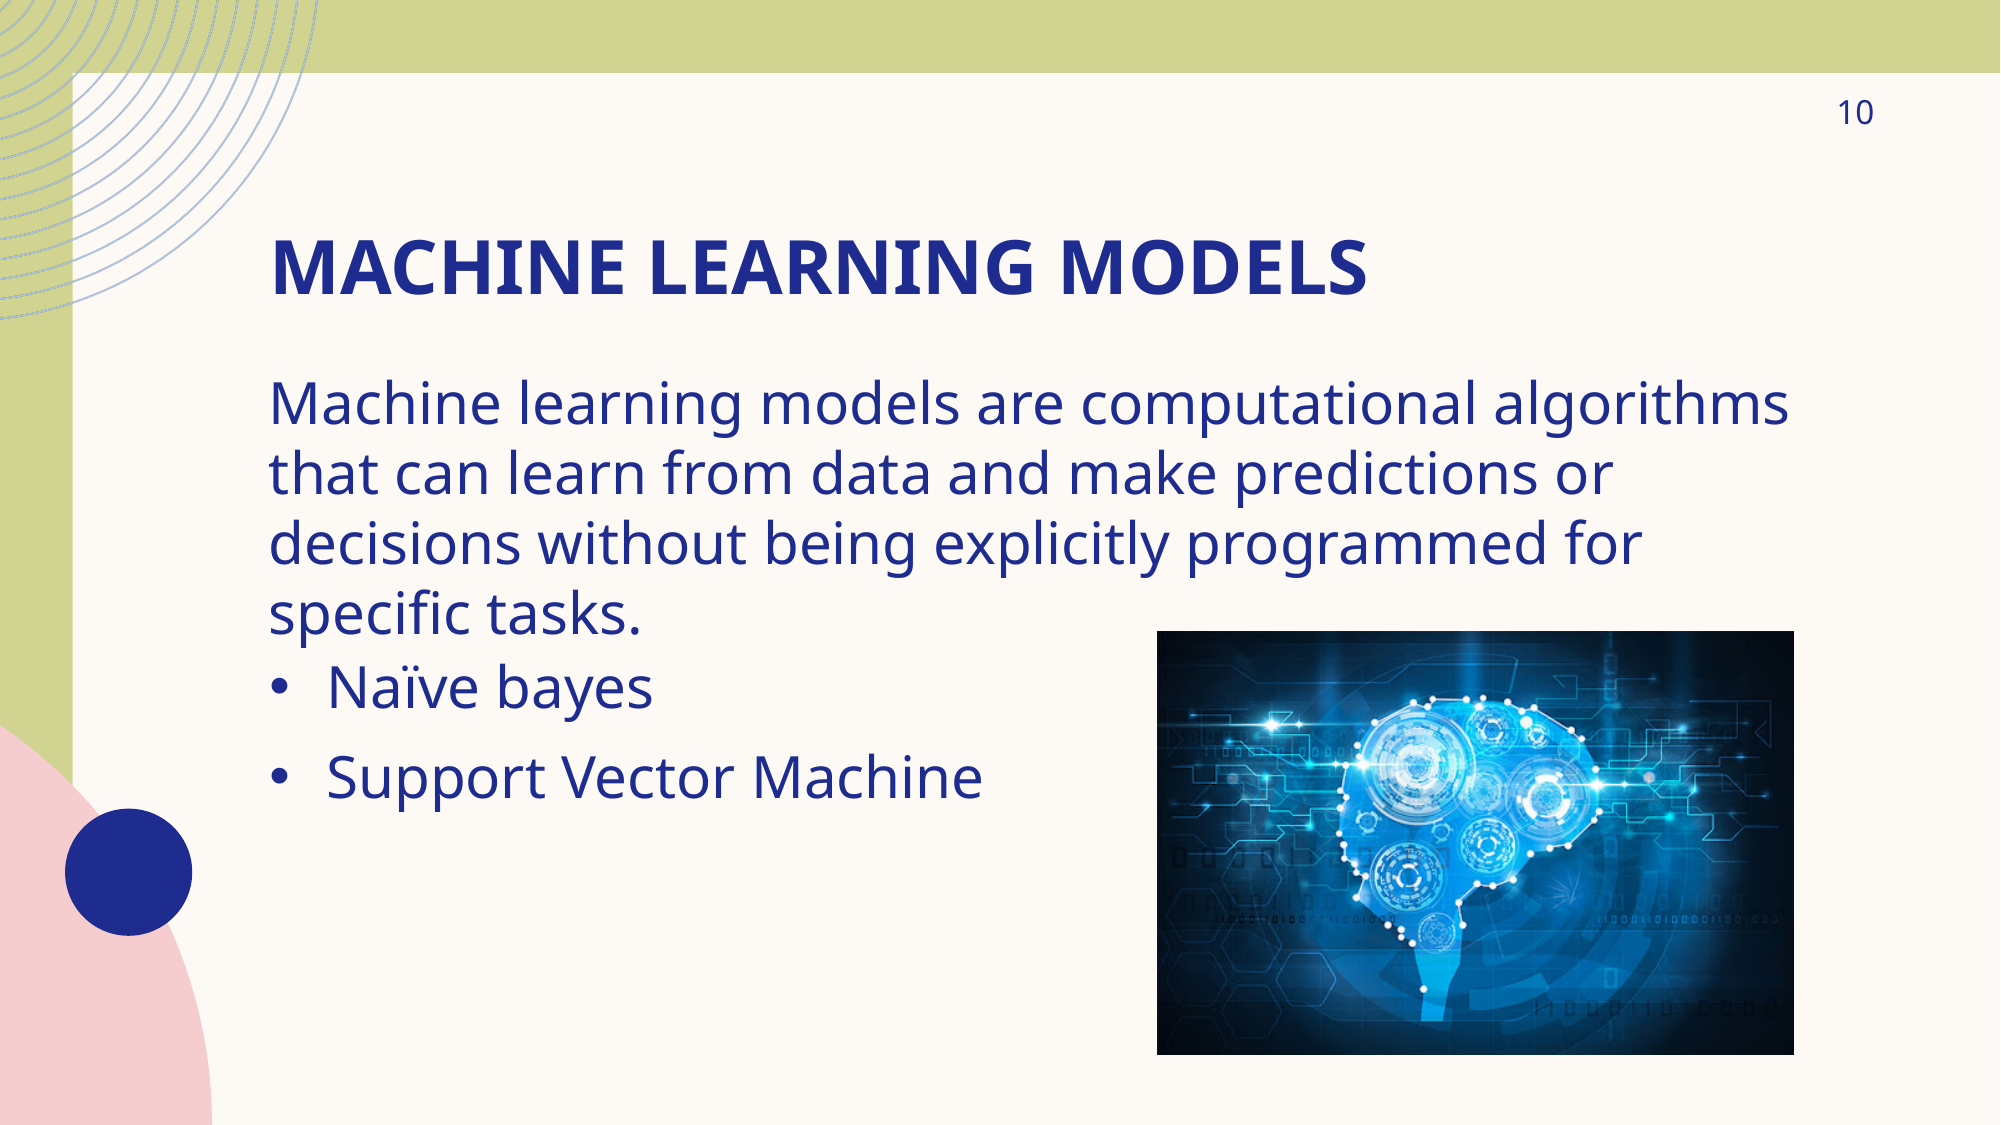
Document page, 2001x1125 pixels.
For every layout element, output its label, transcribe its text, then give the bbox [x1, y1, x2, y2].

list Naïve bayes Support Vector Machine [254, 699, 1157, 1028]
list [1157, 631, 1794, 1055]
text_box Machine learning models are computational algorithms that can learn from data and make predictions or decisions without being explicitly programmed for specific tasks. [254, 358, 1875, 699]
picture [0, 0, 2001, 785]
title Machine learning models [254, 146, 1875, 310]
slide_number 10 [1712, 75, 1875, 153]
